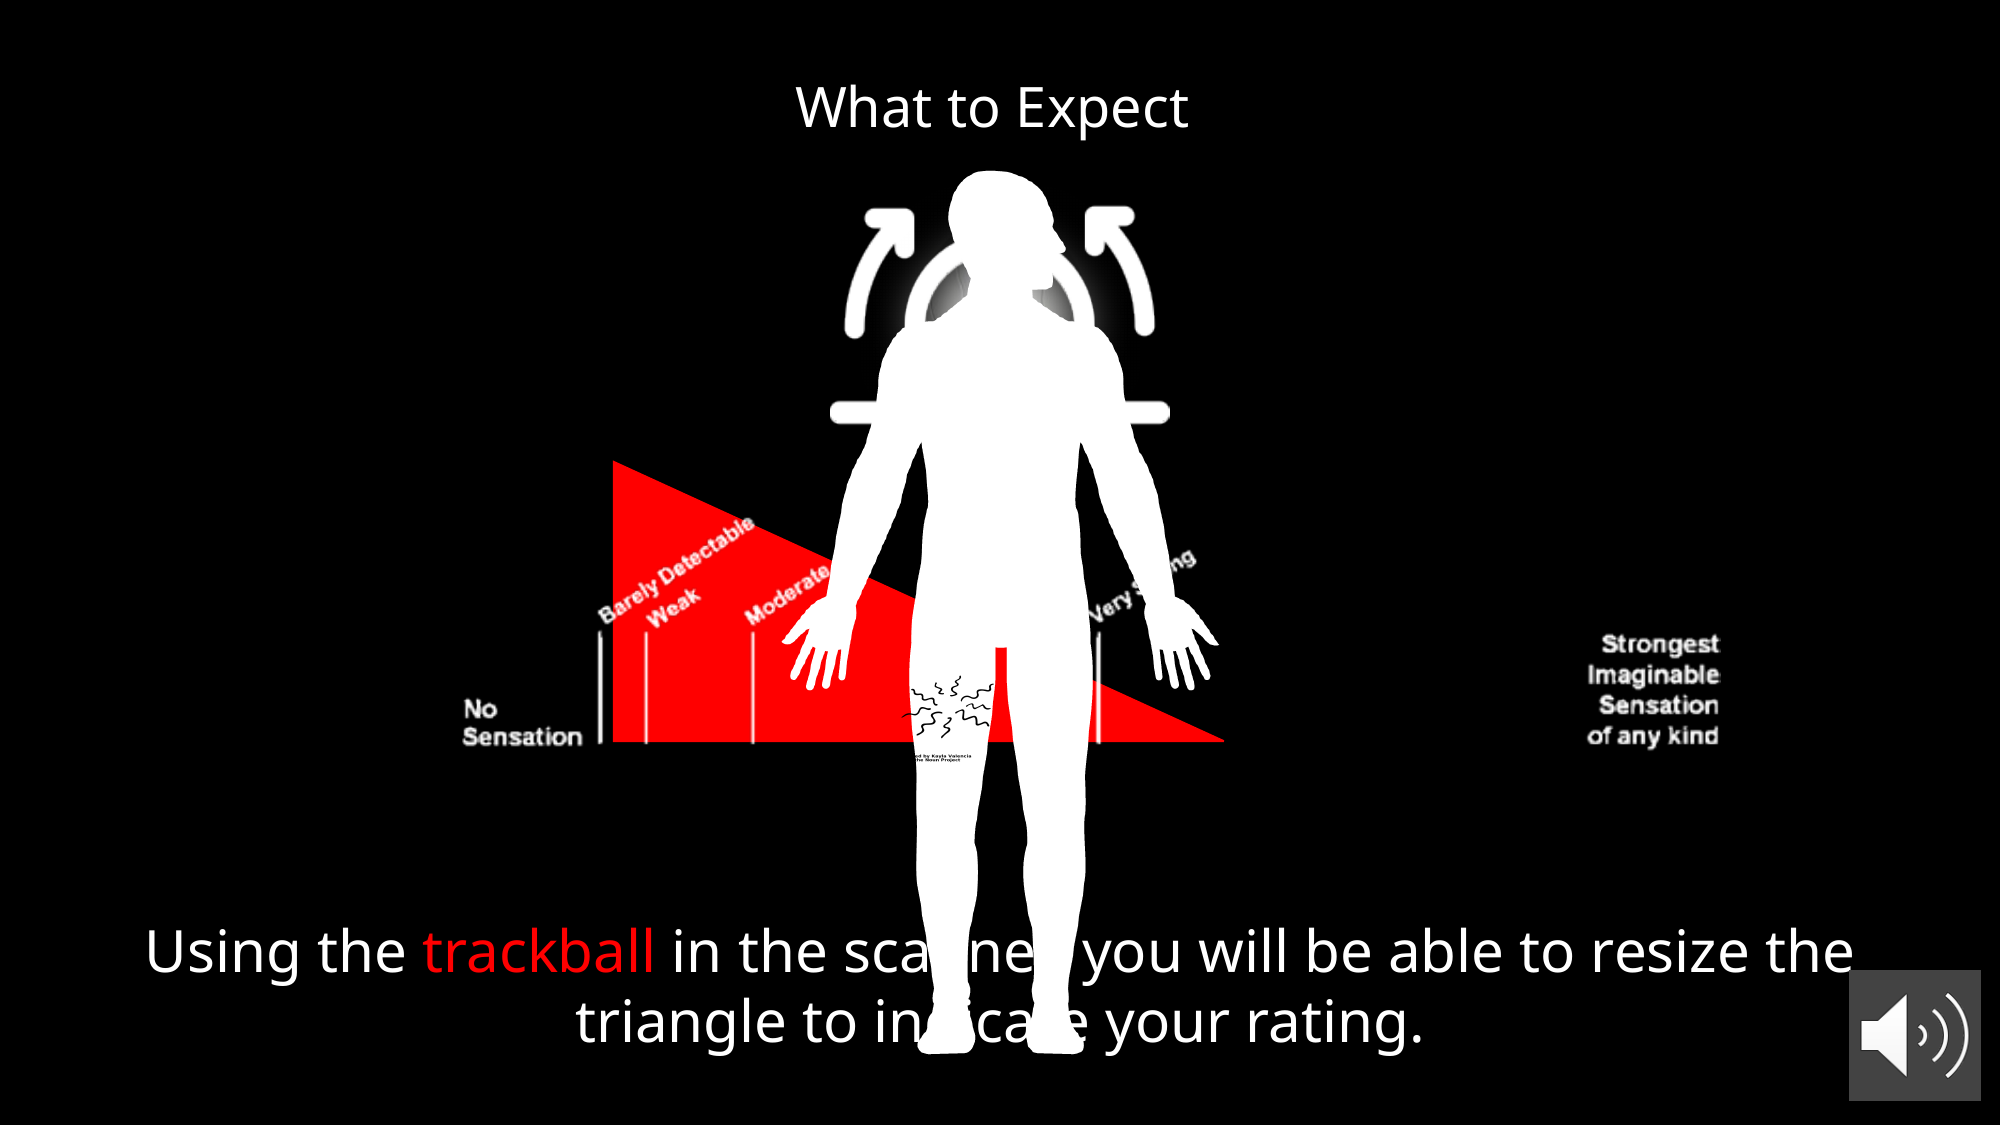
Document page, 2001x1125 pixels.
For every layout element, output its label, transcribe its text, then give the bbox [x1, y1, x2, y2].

text_box [1376, 321, 1970, 882]
text_box Using the trackball in the scanner, you will be able to resize the triangle to indicate your rating. [1376, 906, 1900, 1062]
title What to Expect [644, 71, 1356, 101]
picture [1848, 968, 1982, 1103]
text_box Using the trackball in the scanner, you will be able to resize the triangle to indicate your rating. [99, 906, 624, 1062]
text_box [612, 460, 624, 486]
picture [462, 101, 1721, 1103]
